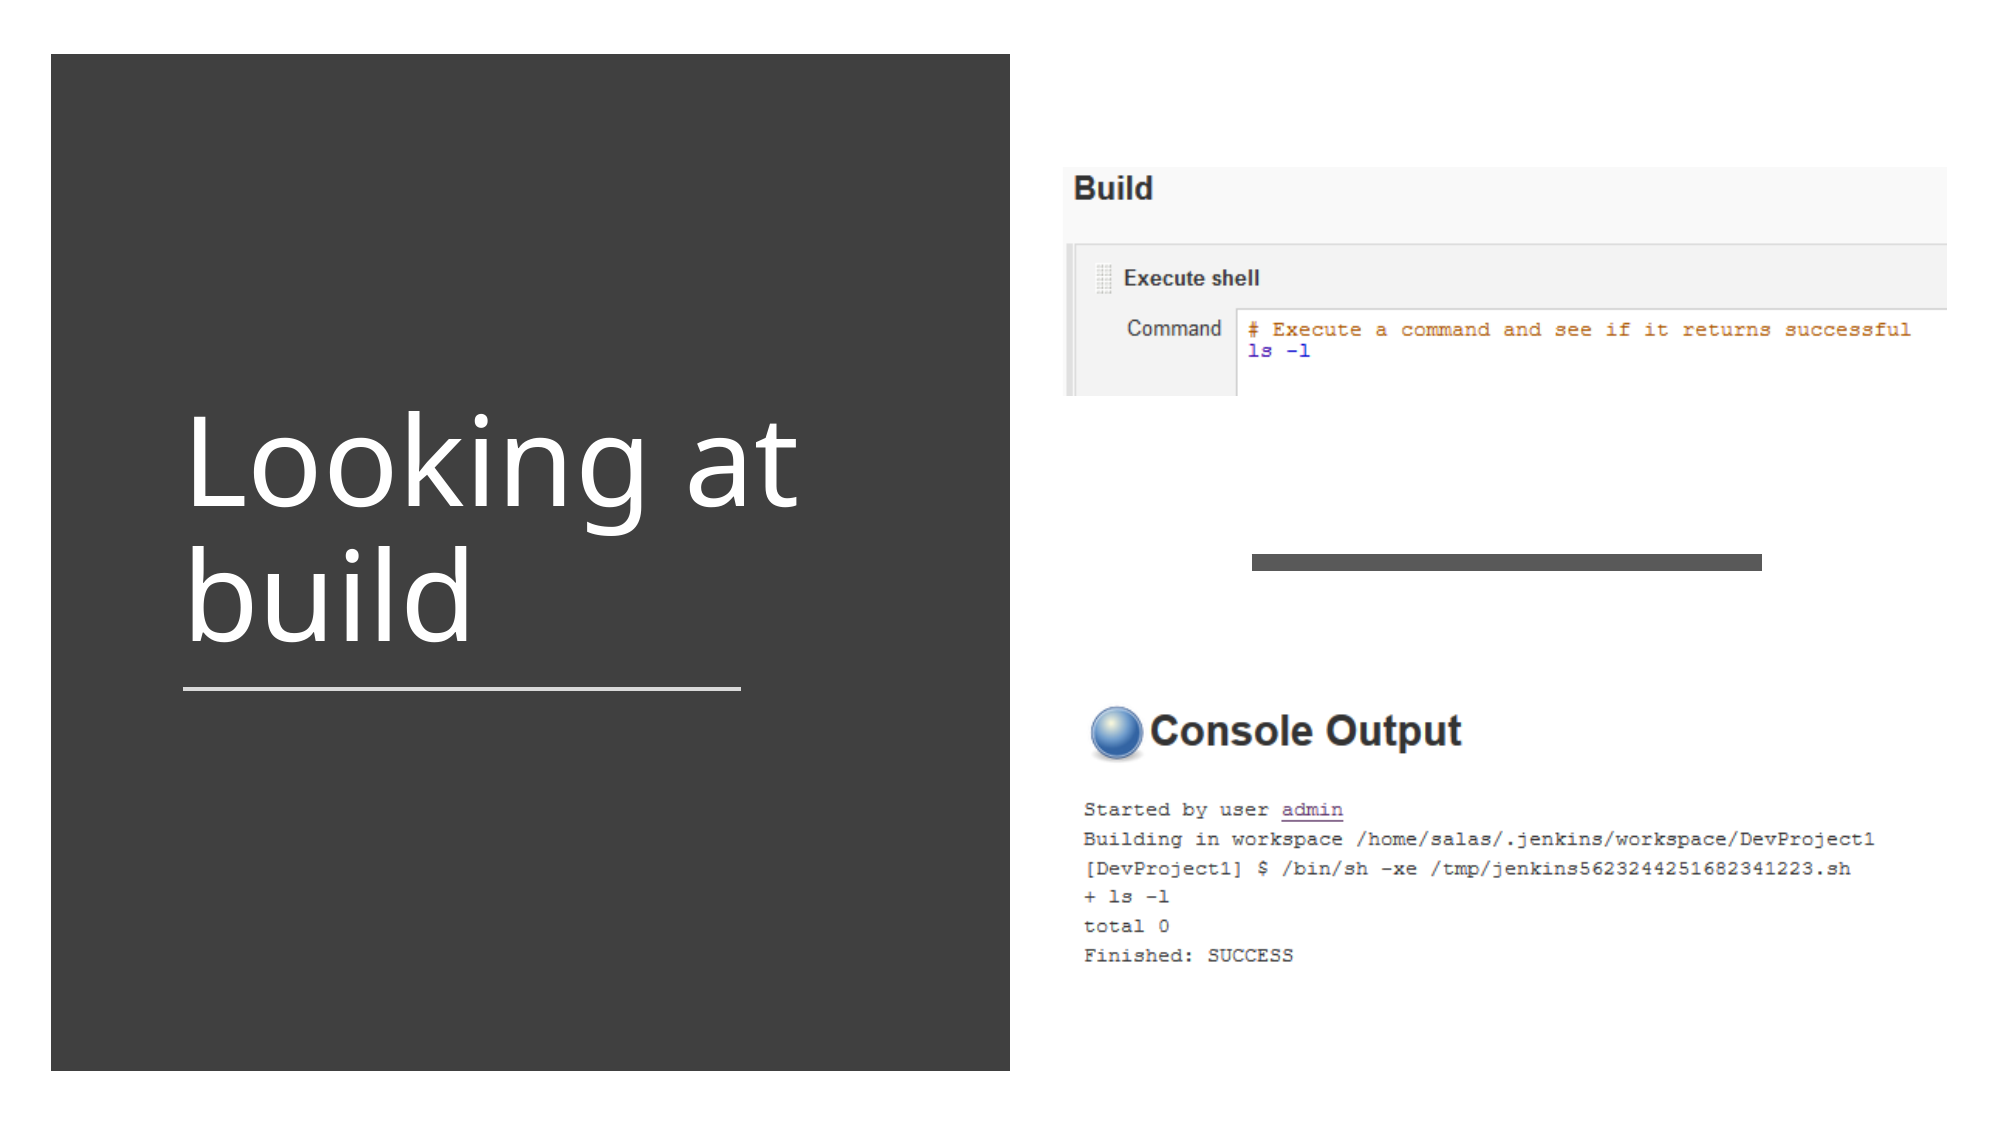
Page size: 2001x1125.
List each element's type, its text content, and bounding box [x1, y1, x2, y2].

text_box [61, 64, 1001, 1061]
title Looking at build [167, 172, 899, 677]
picture [1062, 166, 1947, 396]
picture [1062, 679, 1947, 1010]
